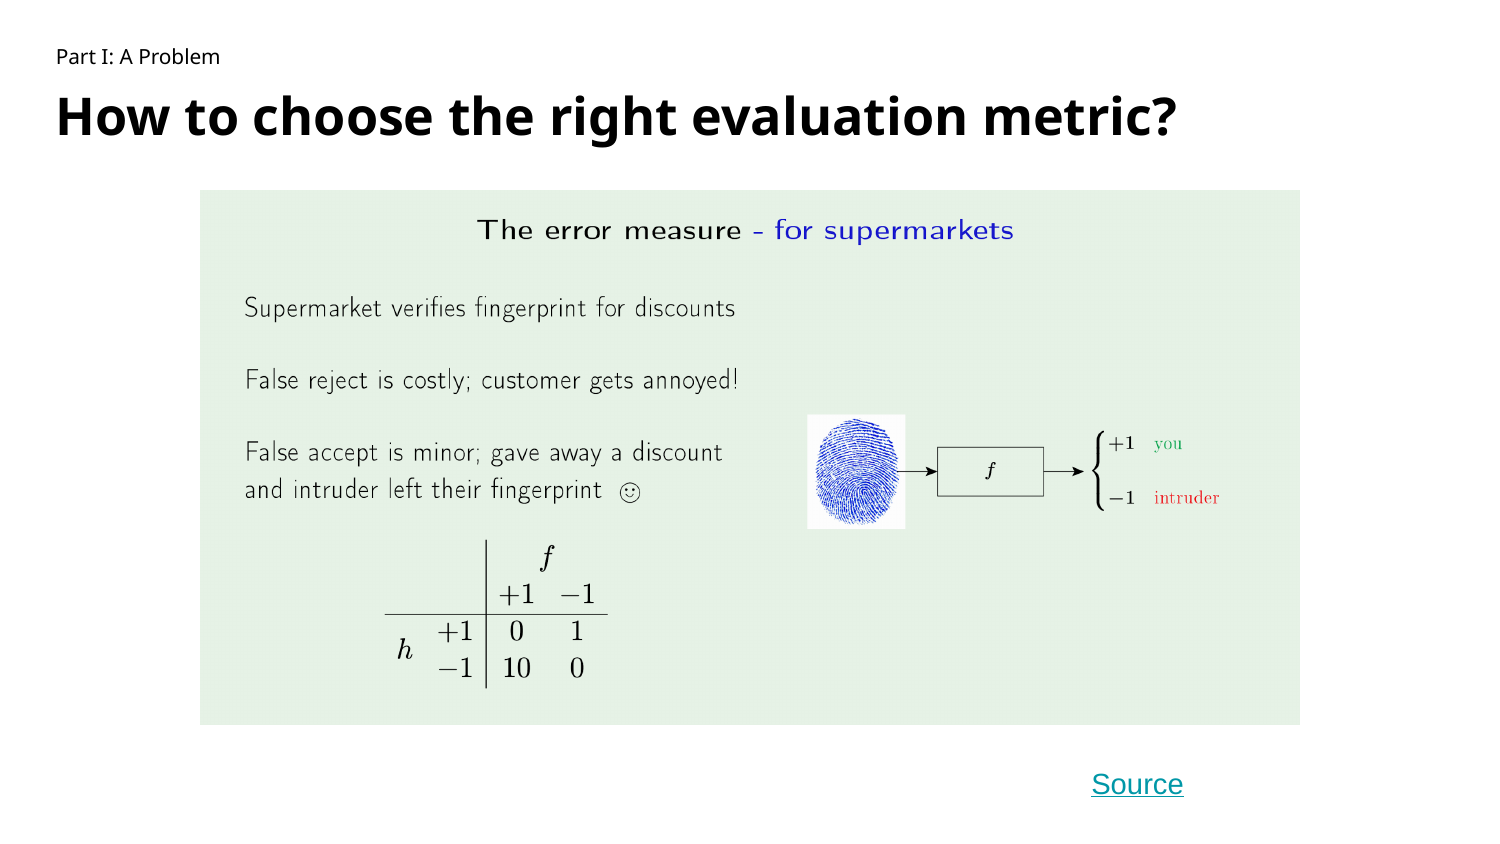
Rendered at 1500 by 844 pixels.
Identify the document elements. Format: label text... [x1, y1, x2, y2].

text_box Part I: A Problem [40, 28, 480, 63]
text_box How to choose the right evaluation metric? [40, 63, 1310, 166]
text_box Source [1076, 749, 1478, 797]
picture [200, 190, 1300, 726]
